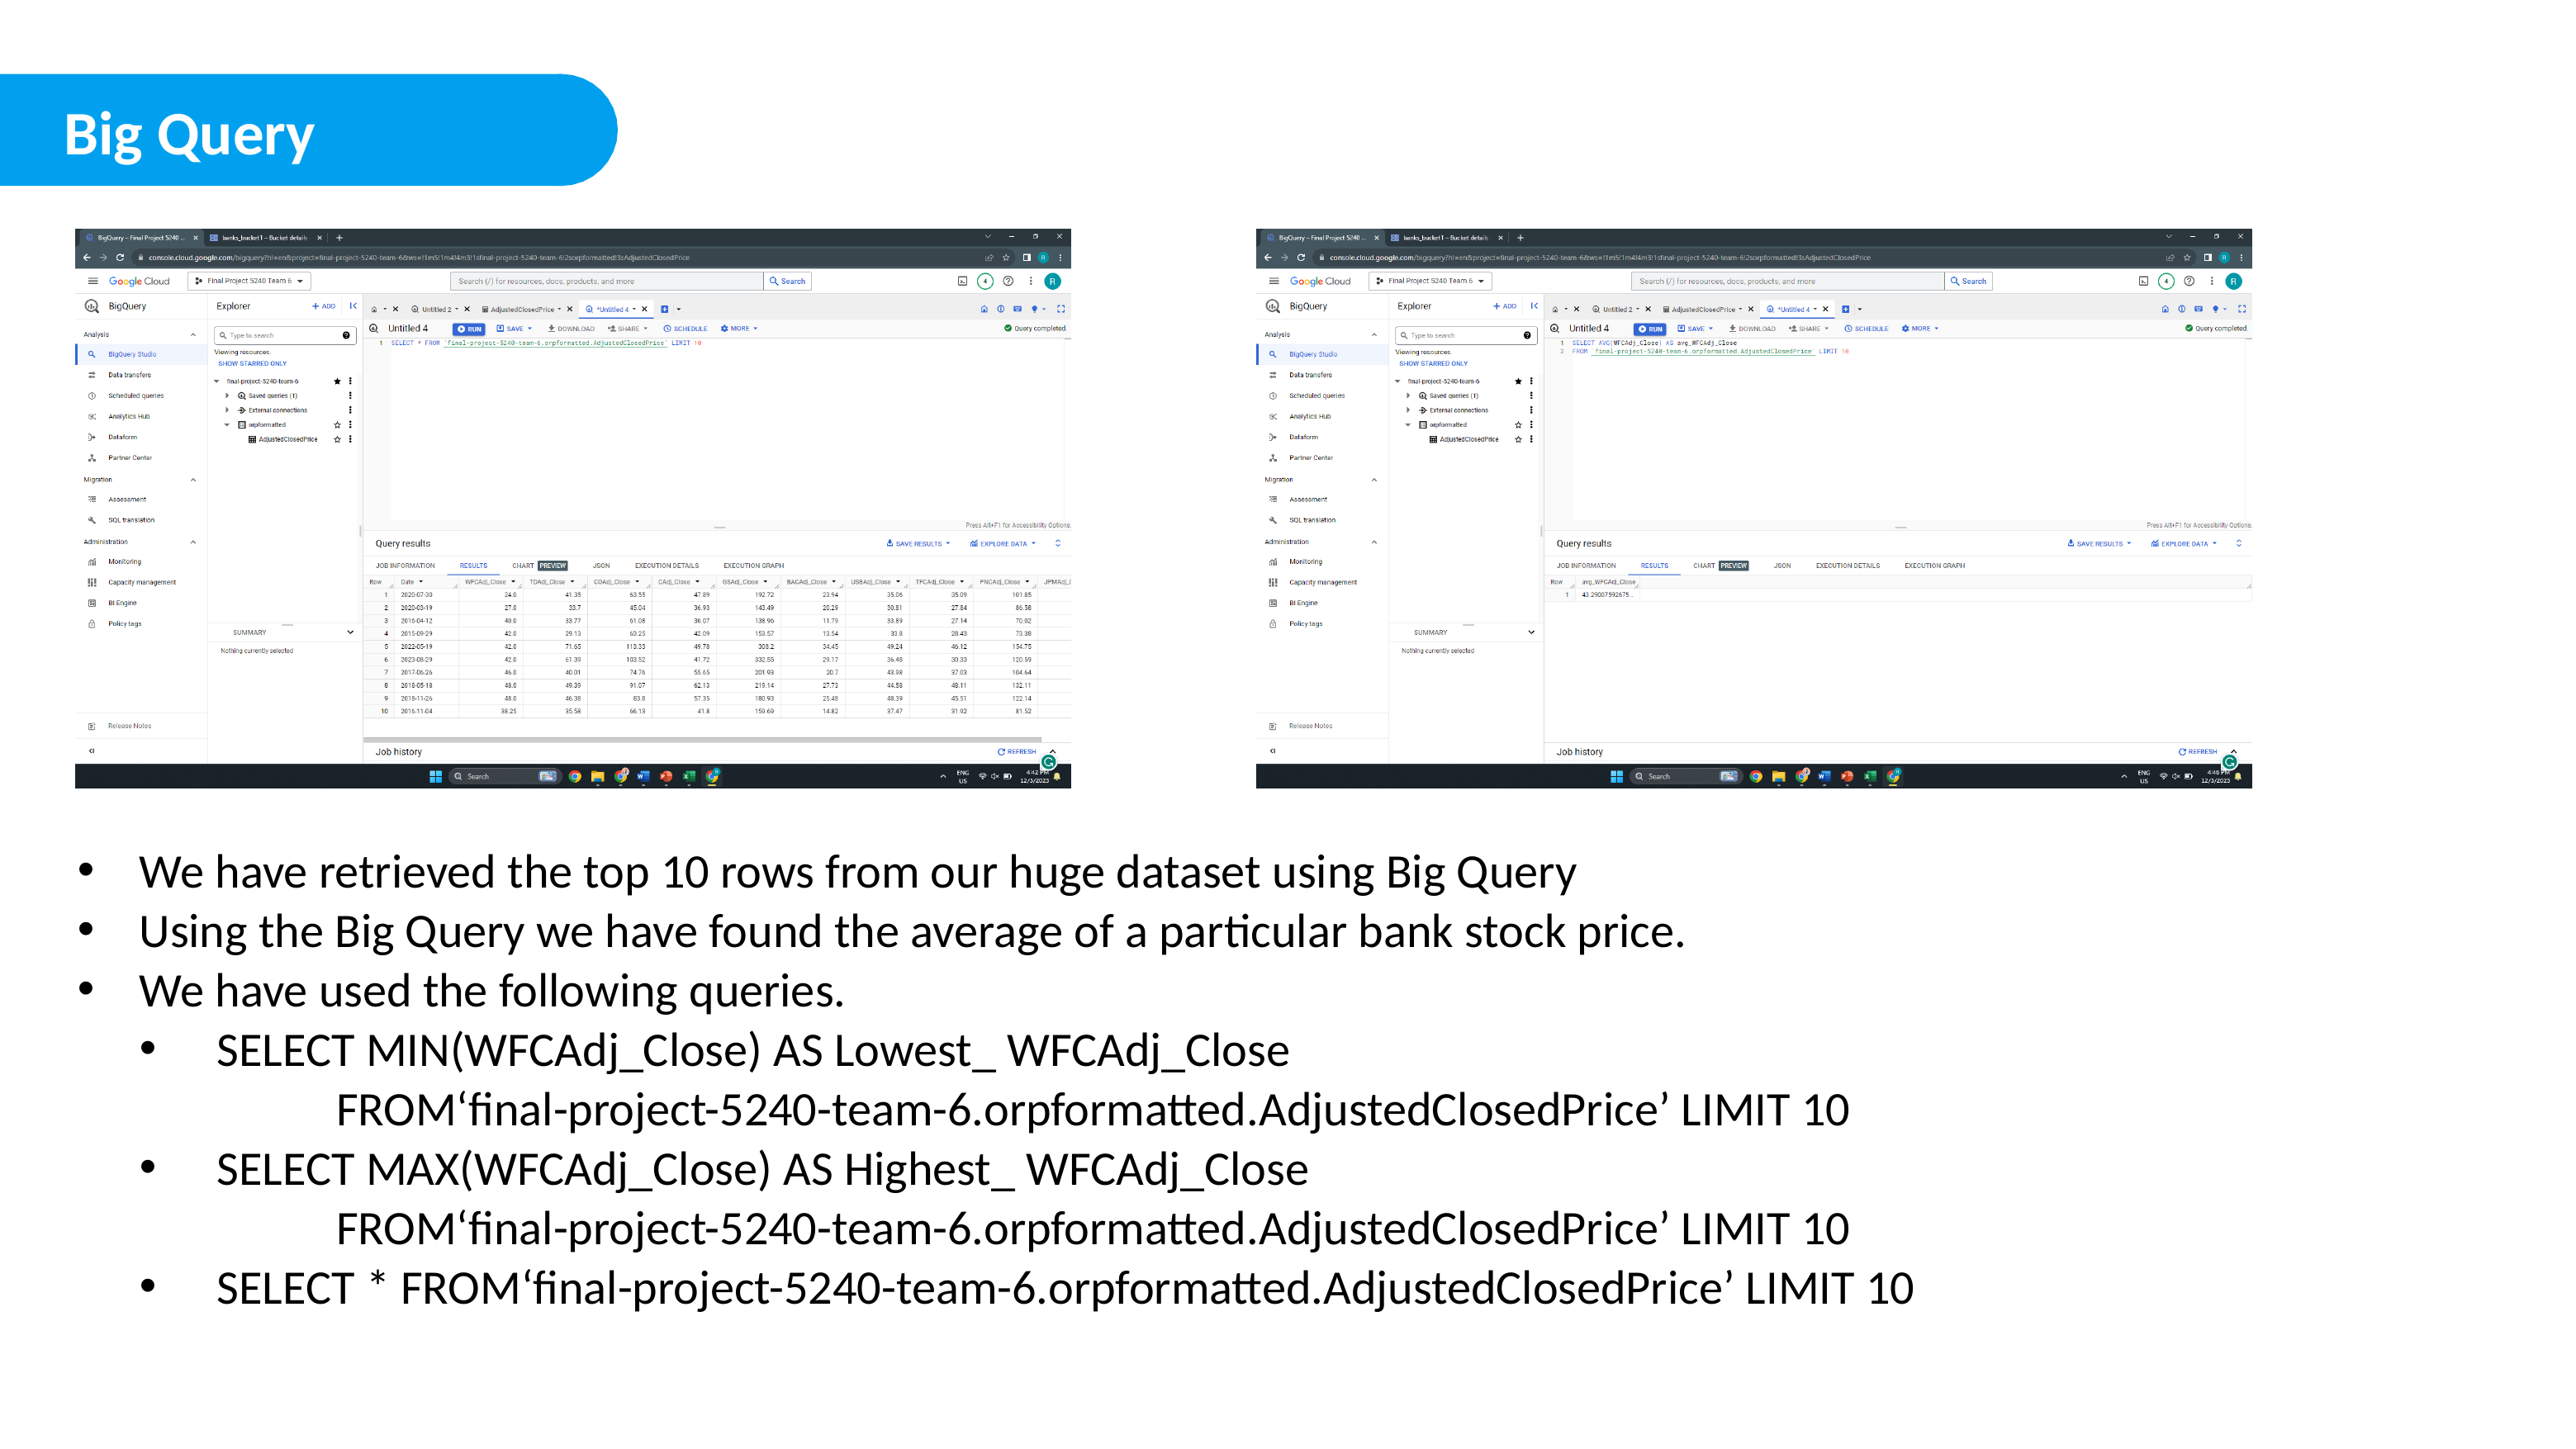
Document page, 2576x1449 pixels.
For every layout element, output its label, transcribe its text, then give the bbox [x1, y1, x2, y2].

picture [75, 229, 1071, 788]
text_box We have retrieved the top 10 rows from our huge dataset using Big Query Using the Big Query we have found the average of a particular bank stock price. We have used the following queries. SELECT MIN(WFCAdj_Close) AS Lowest_ WFCAdj_Close FROM‘final-project-5240-team-6.orpformatted.AdjustedClosedPrice’ LIMIT 10 SELECT MAX(WFCAdj_Close) AS Highest_ WFCAdj_Close FROM‘final-project-5240-team-6.orpformatted.AdjustedClosedPrice’ LIMIT 10 SELECT * FROM‘final-project-5240-team-6.orpformatted.AdjustedClosedPrice’ LIMIT 10 [75, 839, 2517, 1314]
picture [1256, 229, 2252, 788]
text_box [0, 73, 619, 187]
